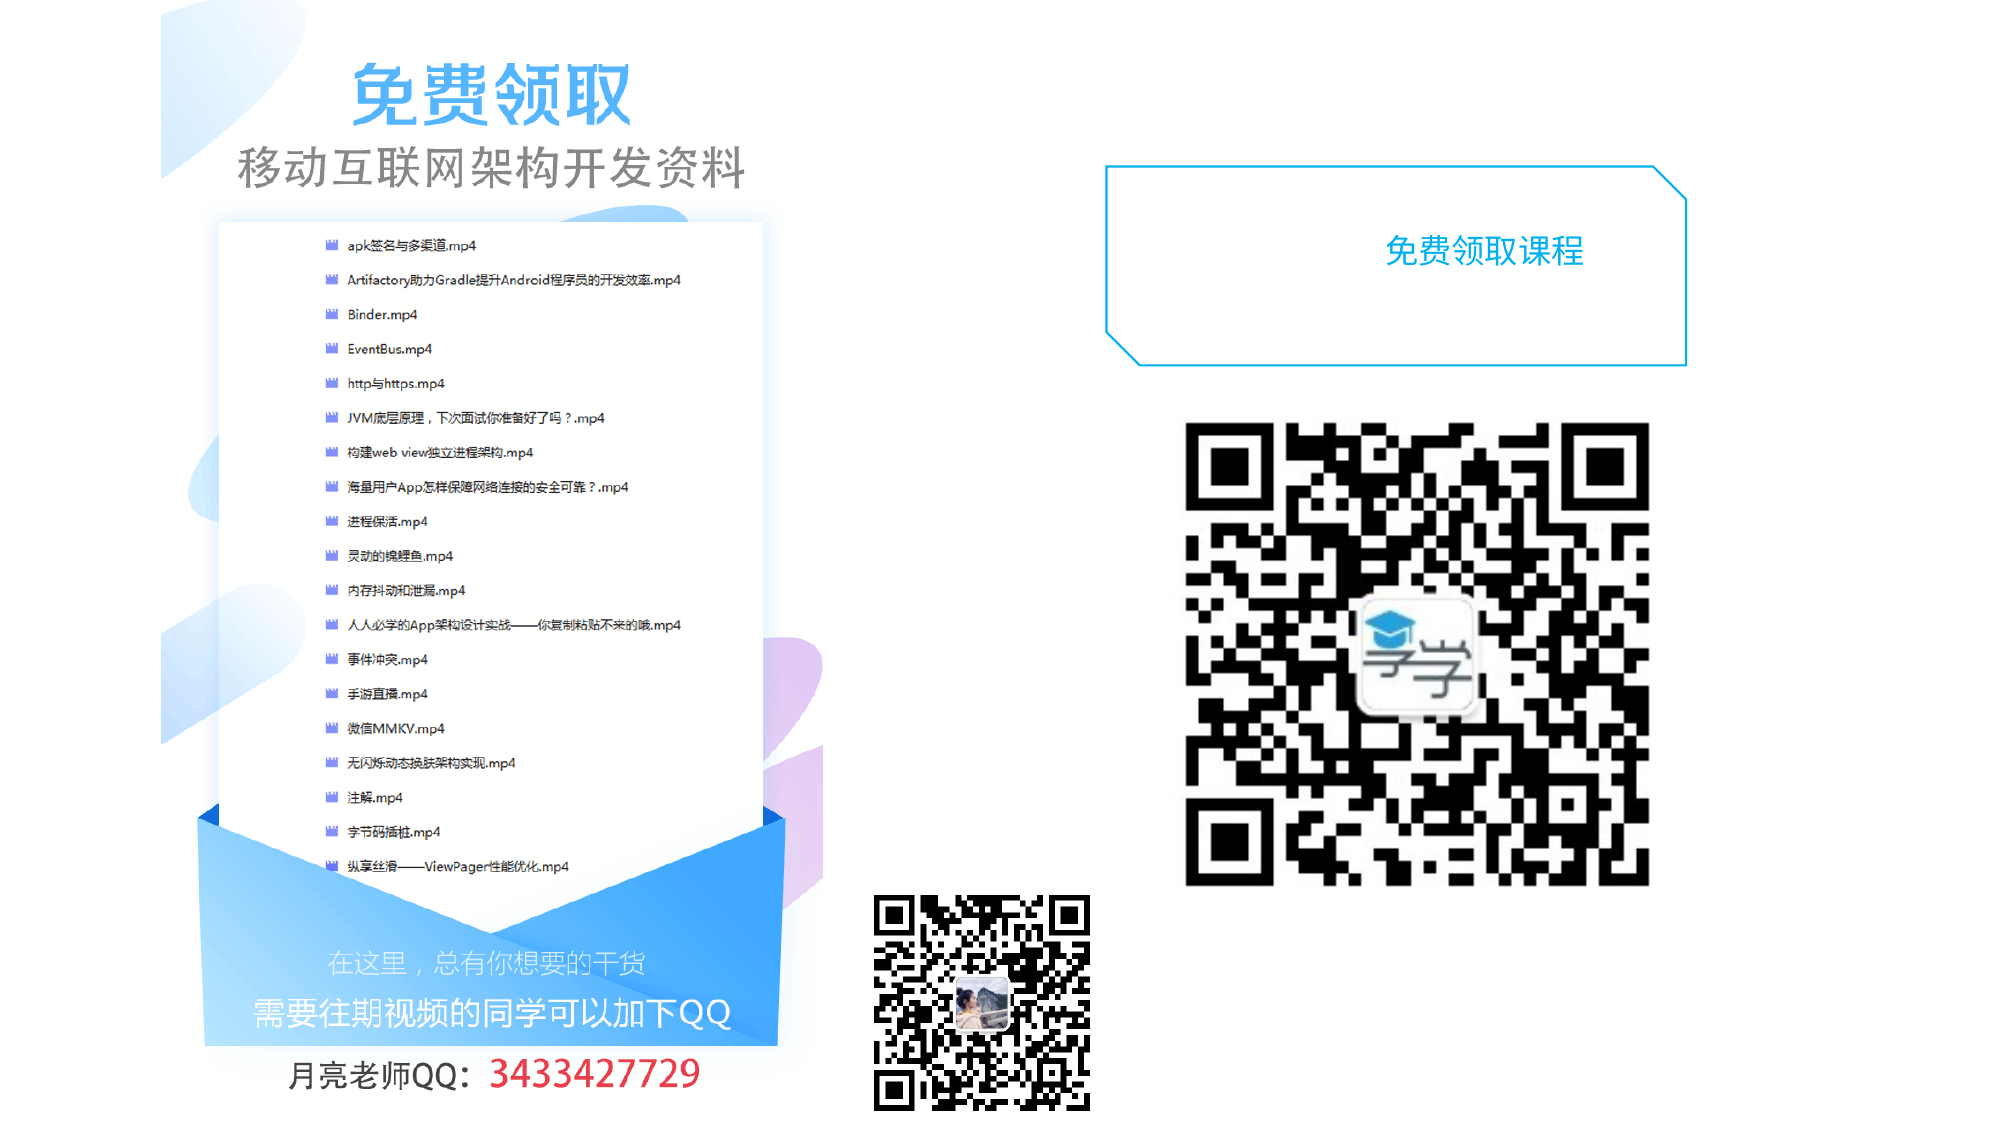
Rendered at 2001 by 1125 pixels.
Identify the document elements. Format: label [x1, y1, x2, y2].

picture [856, 877, 1107, 1125]
text_box [1105, 165, 1688, 367]
picture [1149, 386, 1687, 924]
picture [161, 0, 824, 1125]
